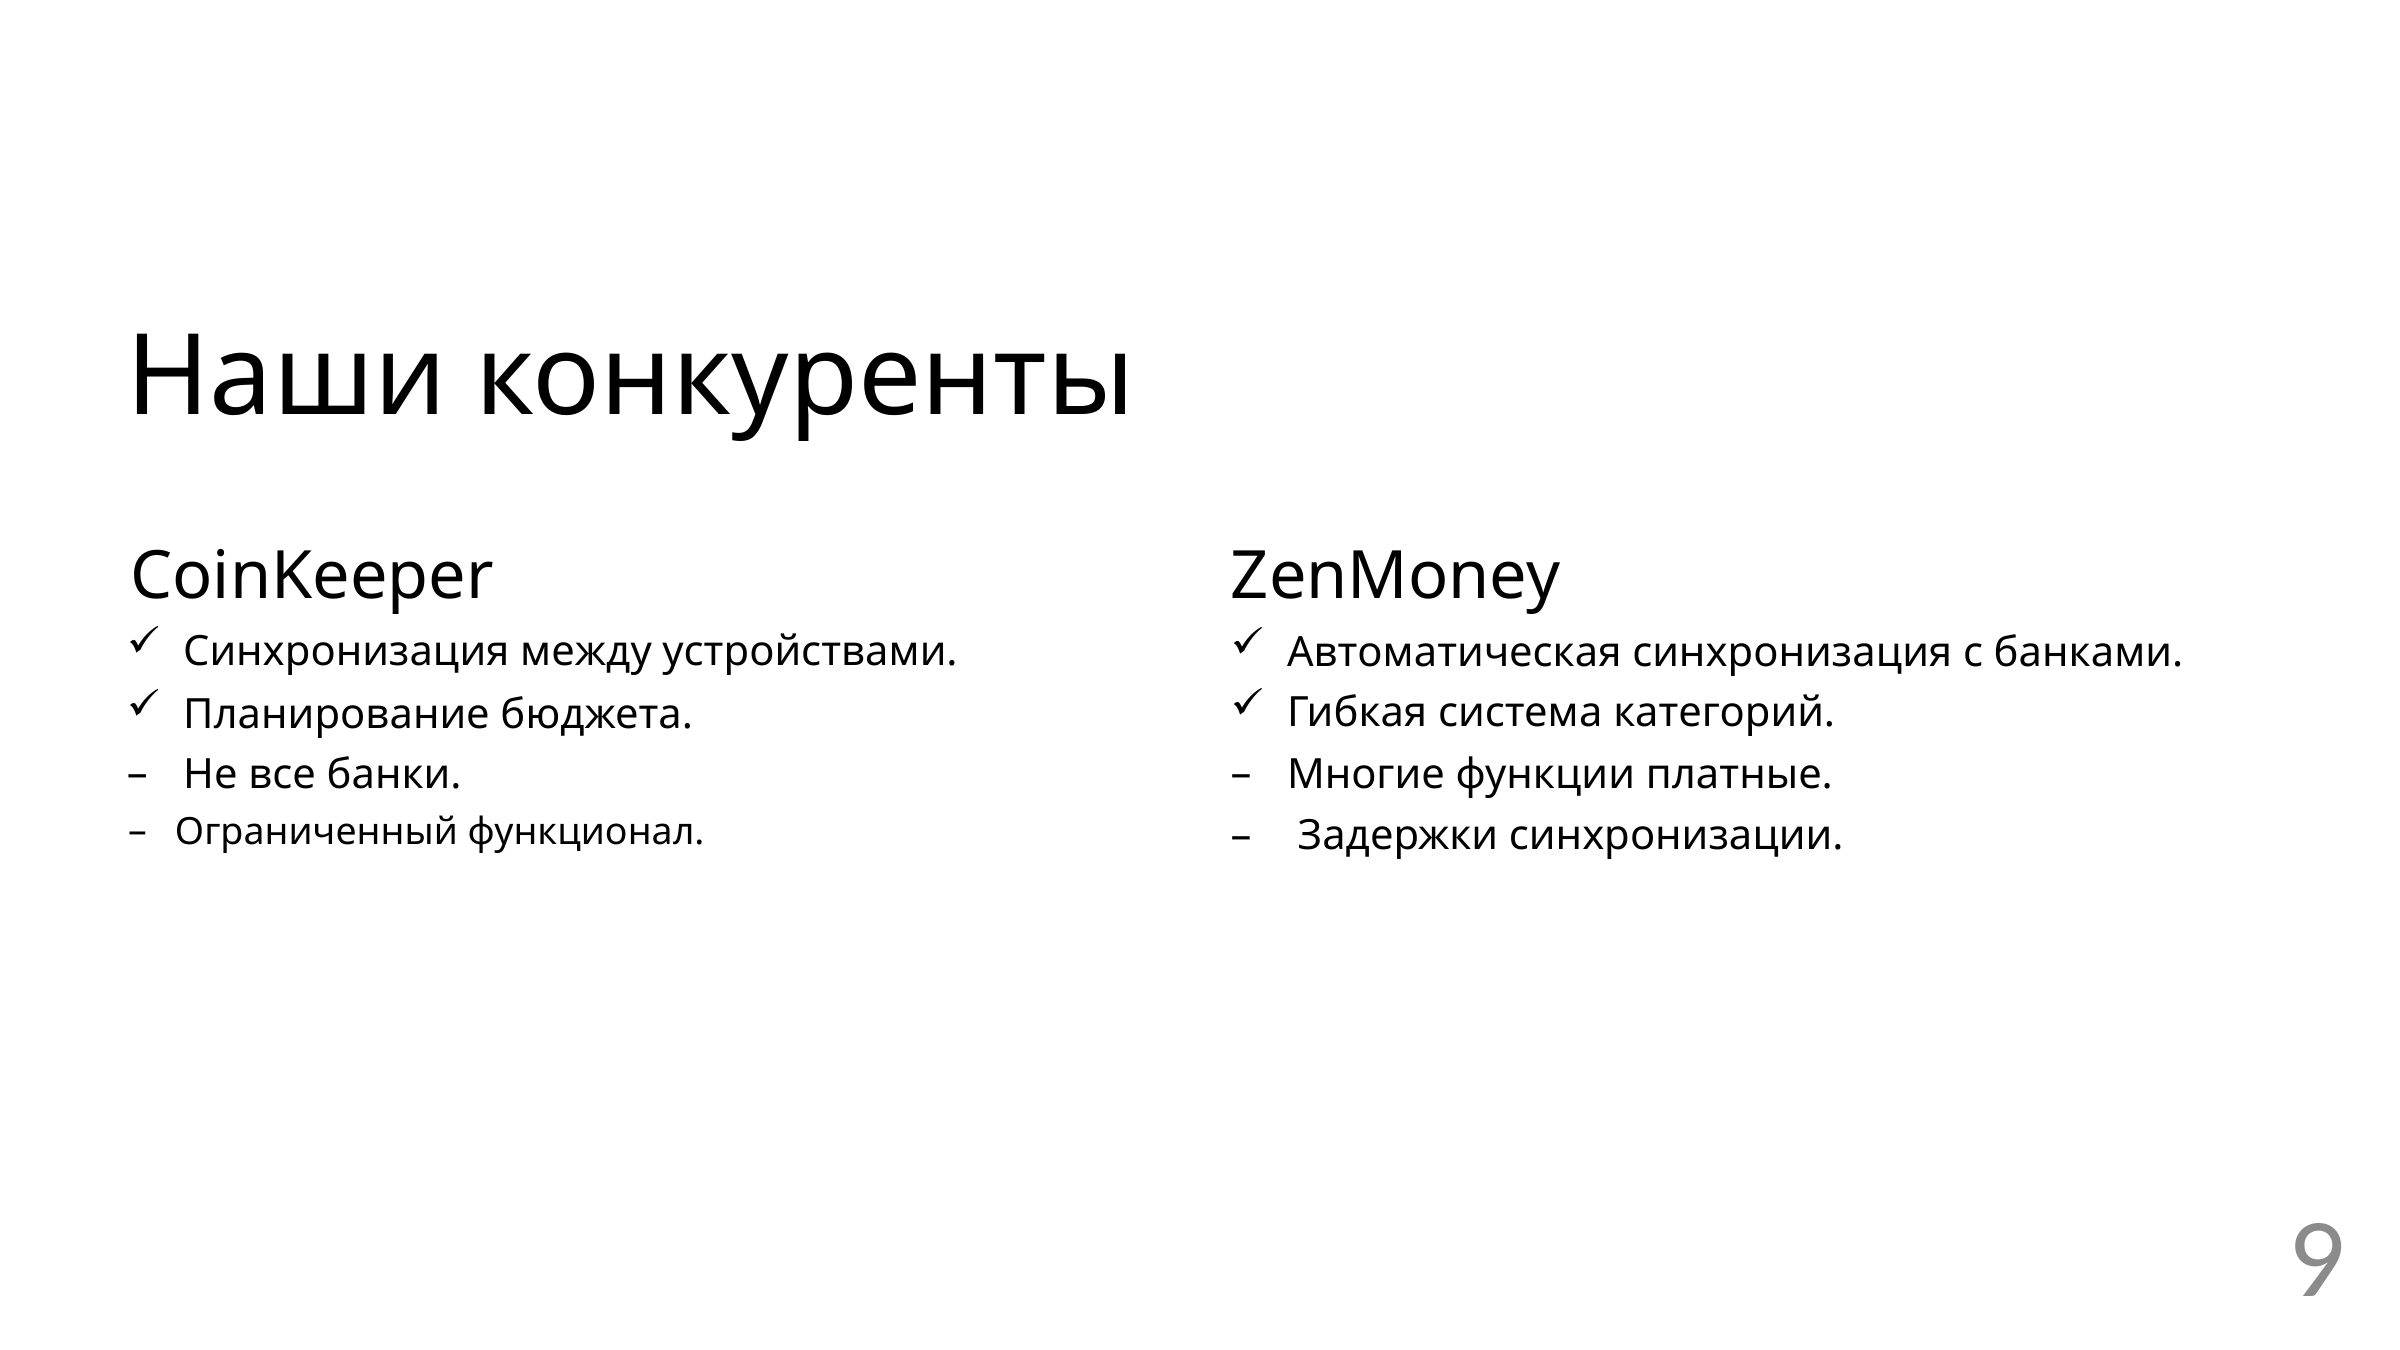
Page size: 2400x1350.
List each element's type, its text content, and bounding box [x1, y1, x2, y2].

text_box Автоматическая синхронизация с банками. [1230, 636, 2271, 675]
text_box Многие функции платные. [1230, 758, 2271, 797]
text_box Не все банки. [126, 758, 1168, 797]
text_box ZenMoney [1230, 574, 1534, 612]
text_box Задержки синхронизации. [1230, 819, 2271, 859]
text_box Наши конкуренты [126, 362, 732, 439]
text_box CoinKeeper [130, 574, 433, 612]
text_box Планирование бюджета. [126, 698, 1168, 737]
text_box Ограниченный функционал. [113, 799, 847, 904]
slide_number 9 [1820, 1215, 2360, 1288]
text_box Синхронизация между устройствами. [126, 635, 1168, 674]
text_box Гибкая система категорий. [1230, 696, 2271, 736]
